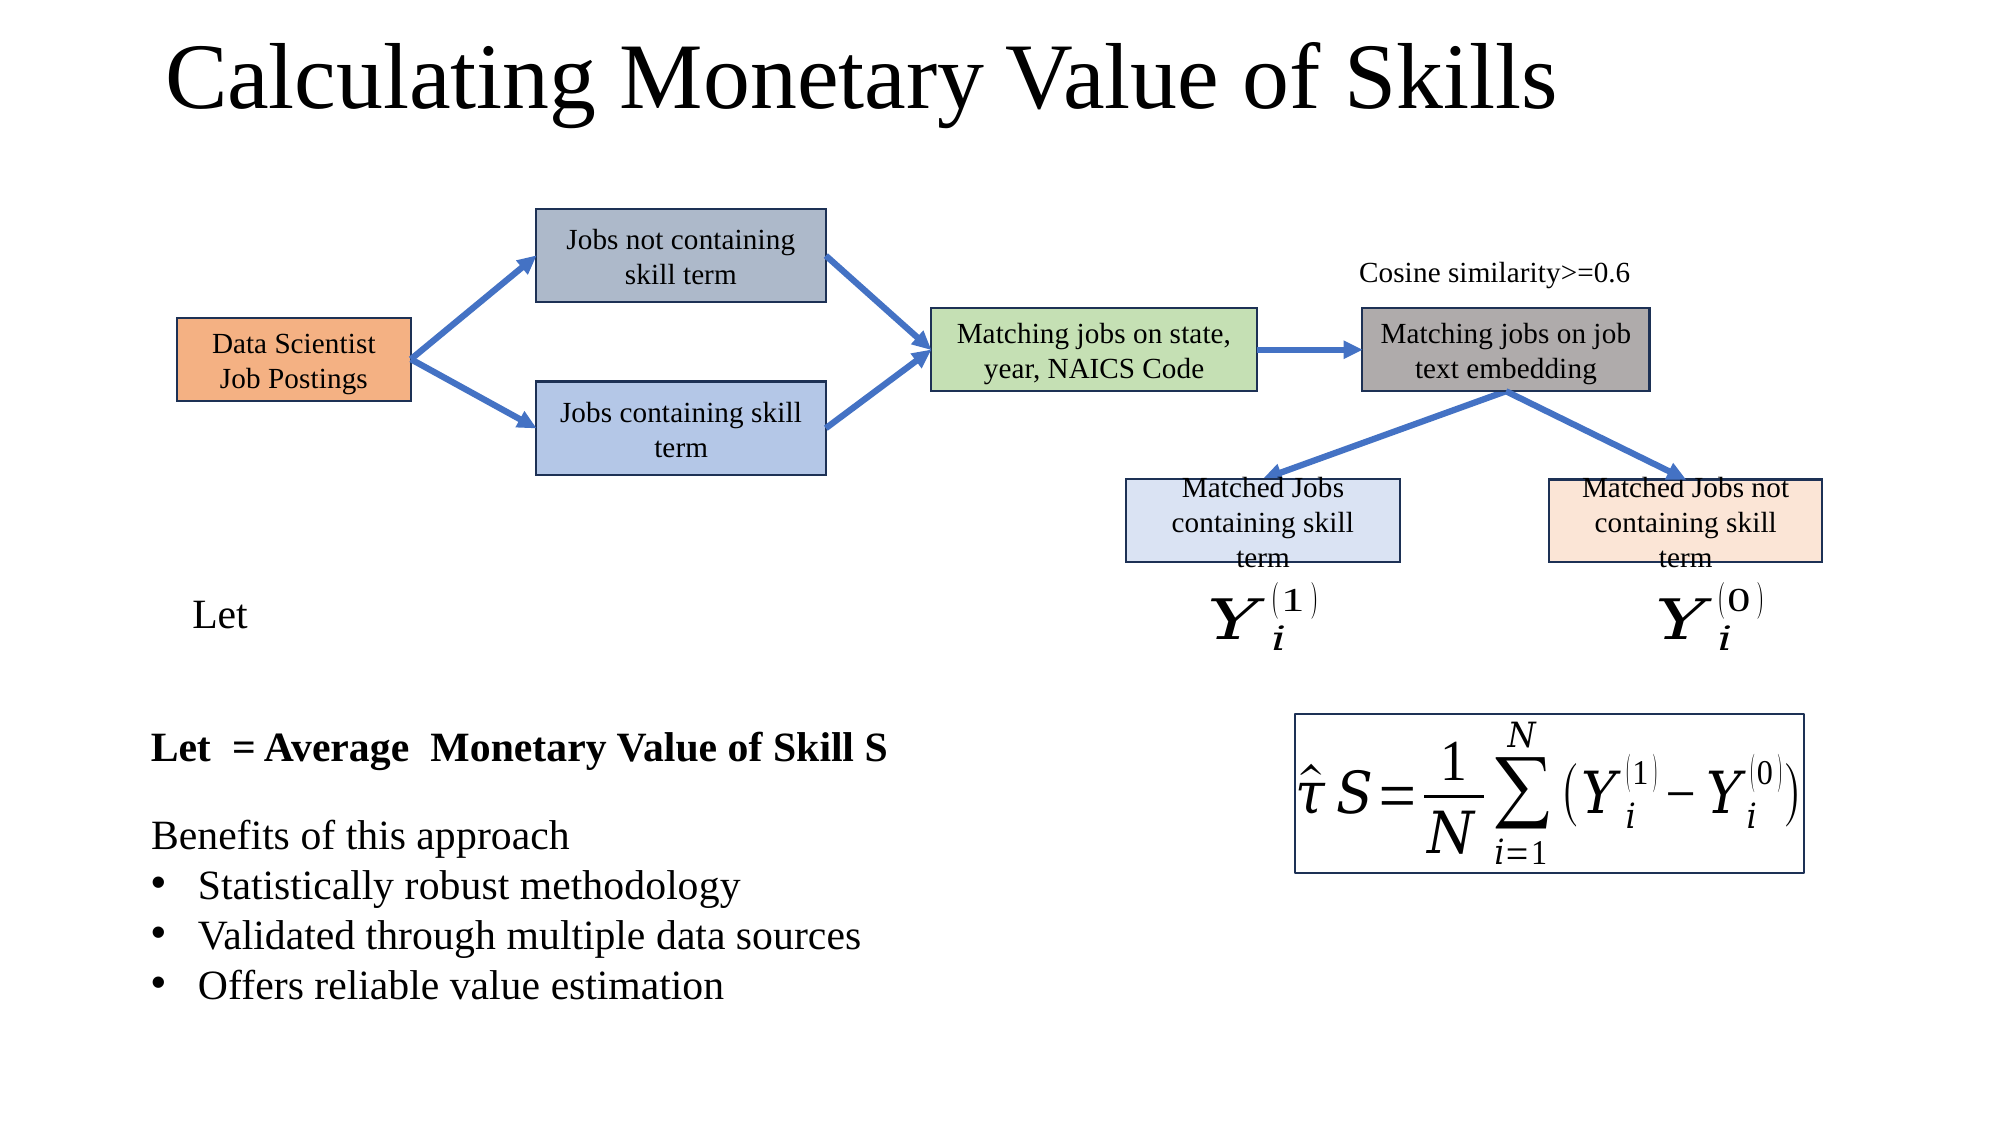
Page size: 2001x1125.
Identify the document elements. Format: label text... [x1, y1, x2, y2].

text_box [1262, 391, 1506, 479]
title Calculating Monetary Value of Skills [0, 0, 823, 156]
title Calculating Monetary Value of Skills [1177, 0, 2000, 156]
text_box Benefits of this approach Statistically robust methodology Validated through multiple data sources Offers reliable value estimation [136, 800, 823, 1060]
text_box Cosine similarity>=0.6 [1344, 245, 1646, 296]
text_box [823, 0, 1177, 1125]
